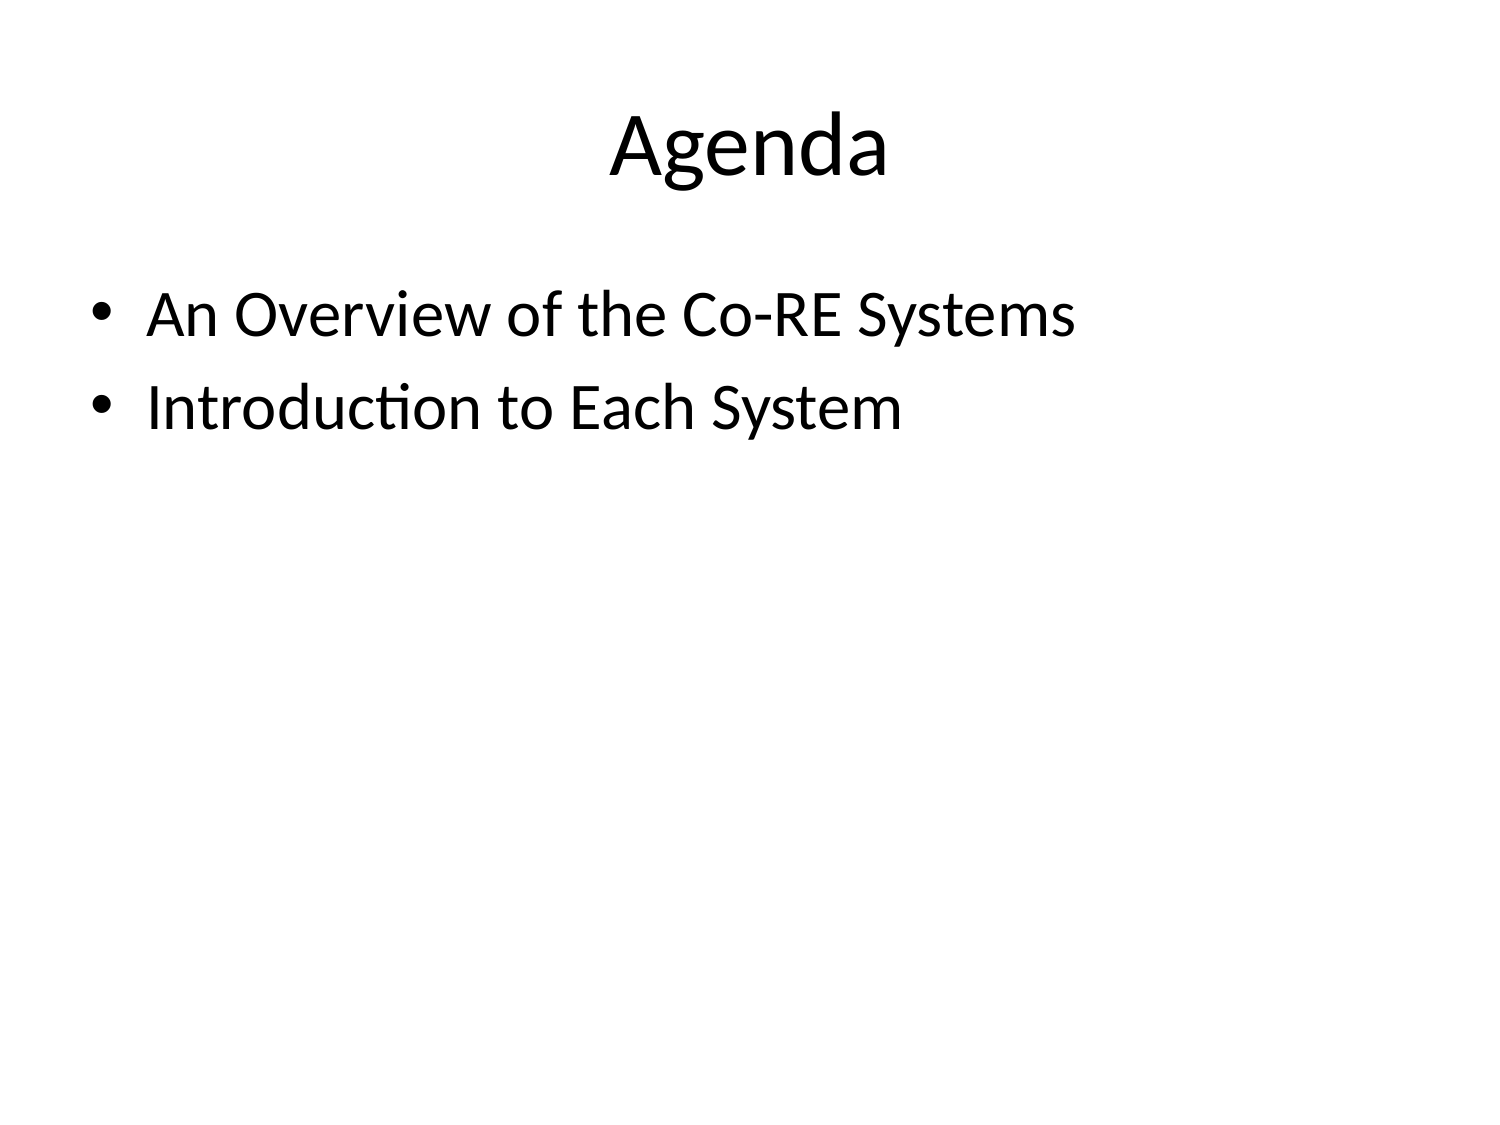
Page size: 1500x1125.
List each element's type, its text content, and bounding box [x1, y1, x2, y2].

list An Overview of the Co-RE Systems Introduction to Each System [75, 262, 1425, 1005]
title Agenda [75, 45, 1425, 233]
